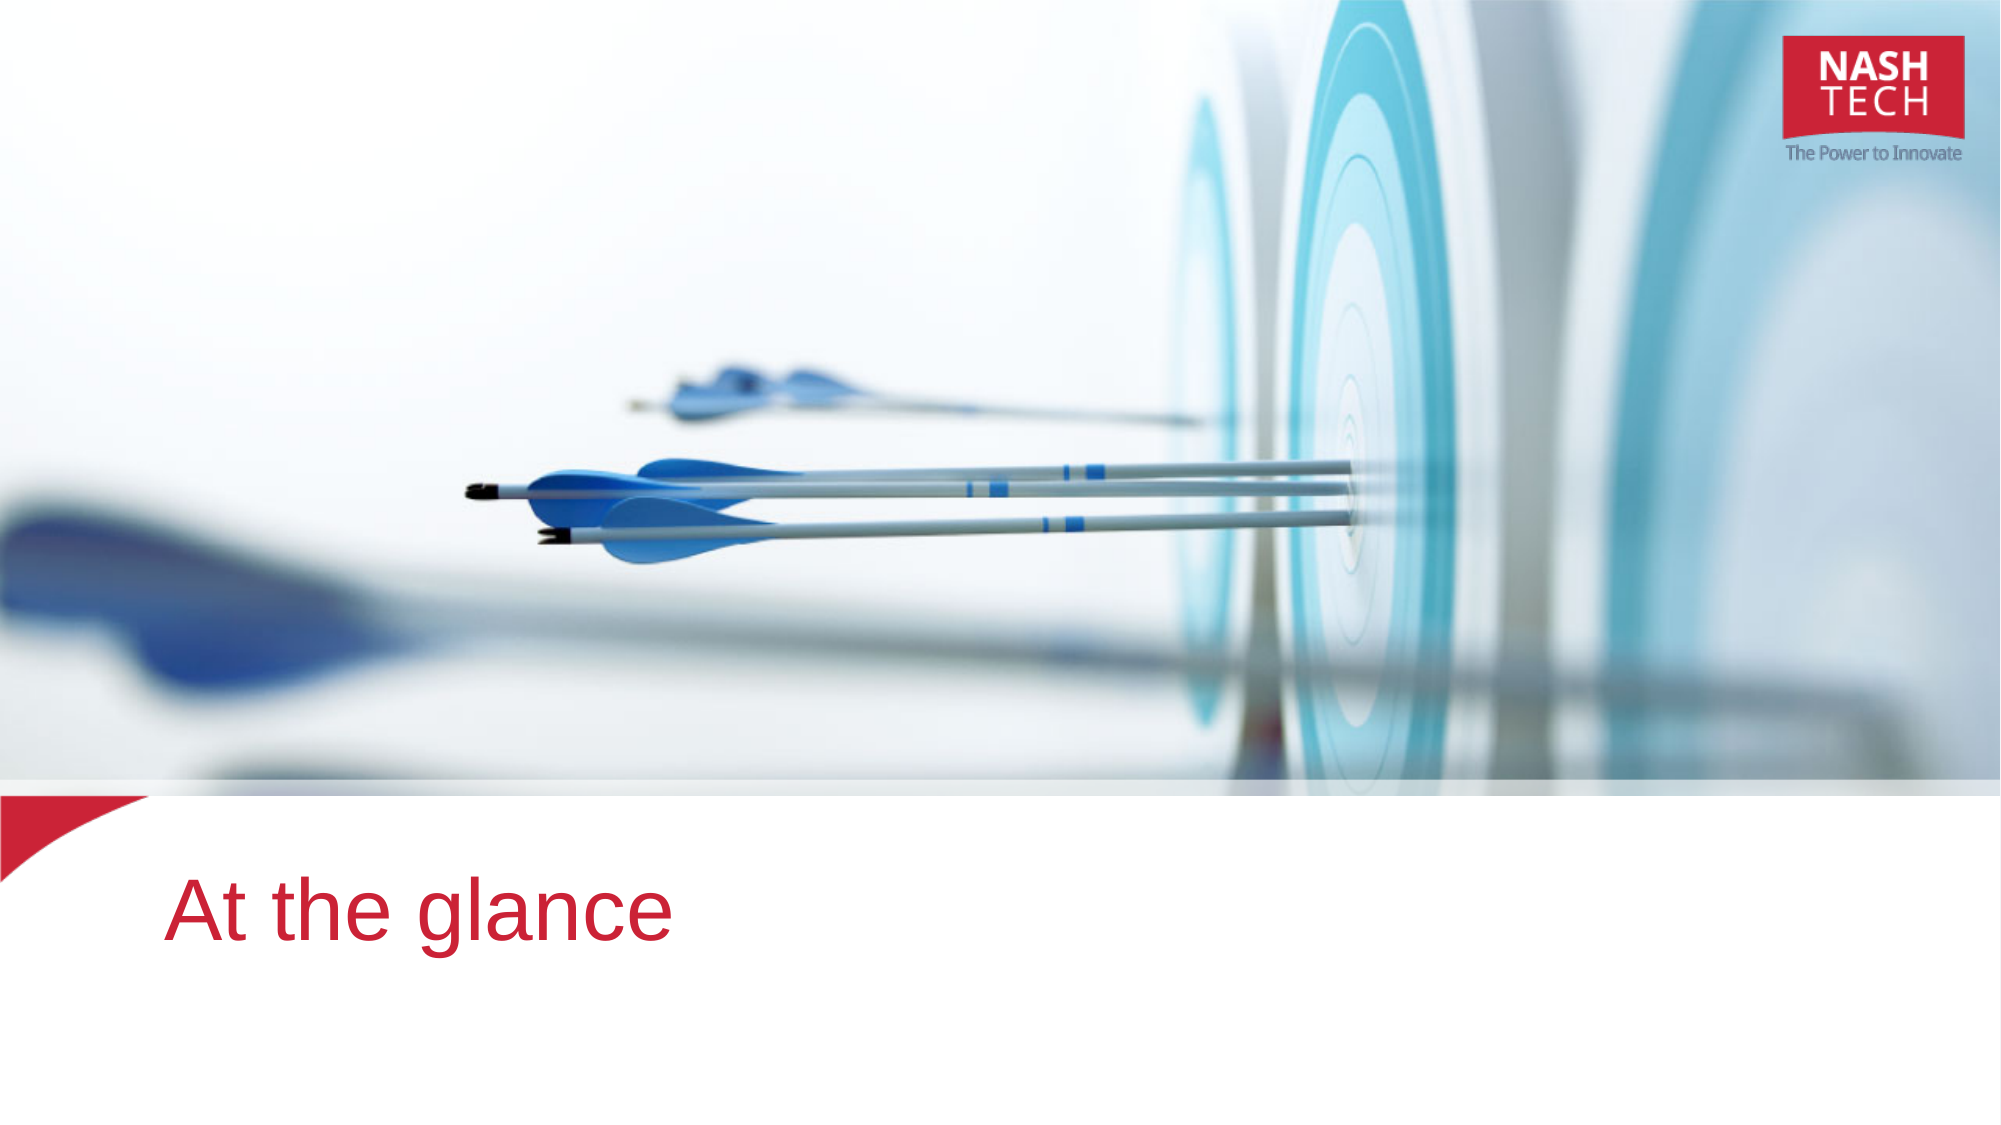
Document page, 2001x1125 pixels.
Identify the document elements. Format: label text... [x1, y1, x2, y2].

picture [0, 0, 2001, 1125]
picture [0, 796, 149, 887]
title At the glance [149, 795, 1875, 967]
